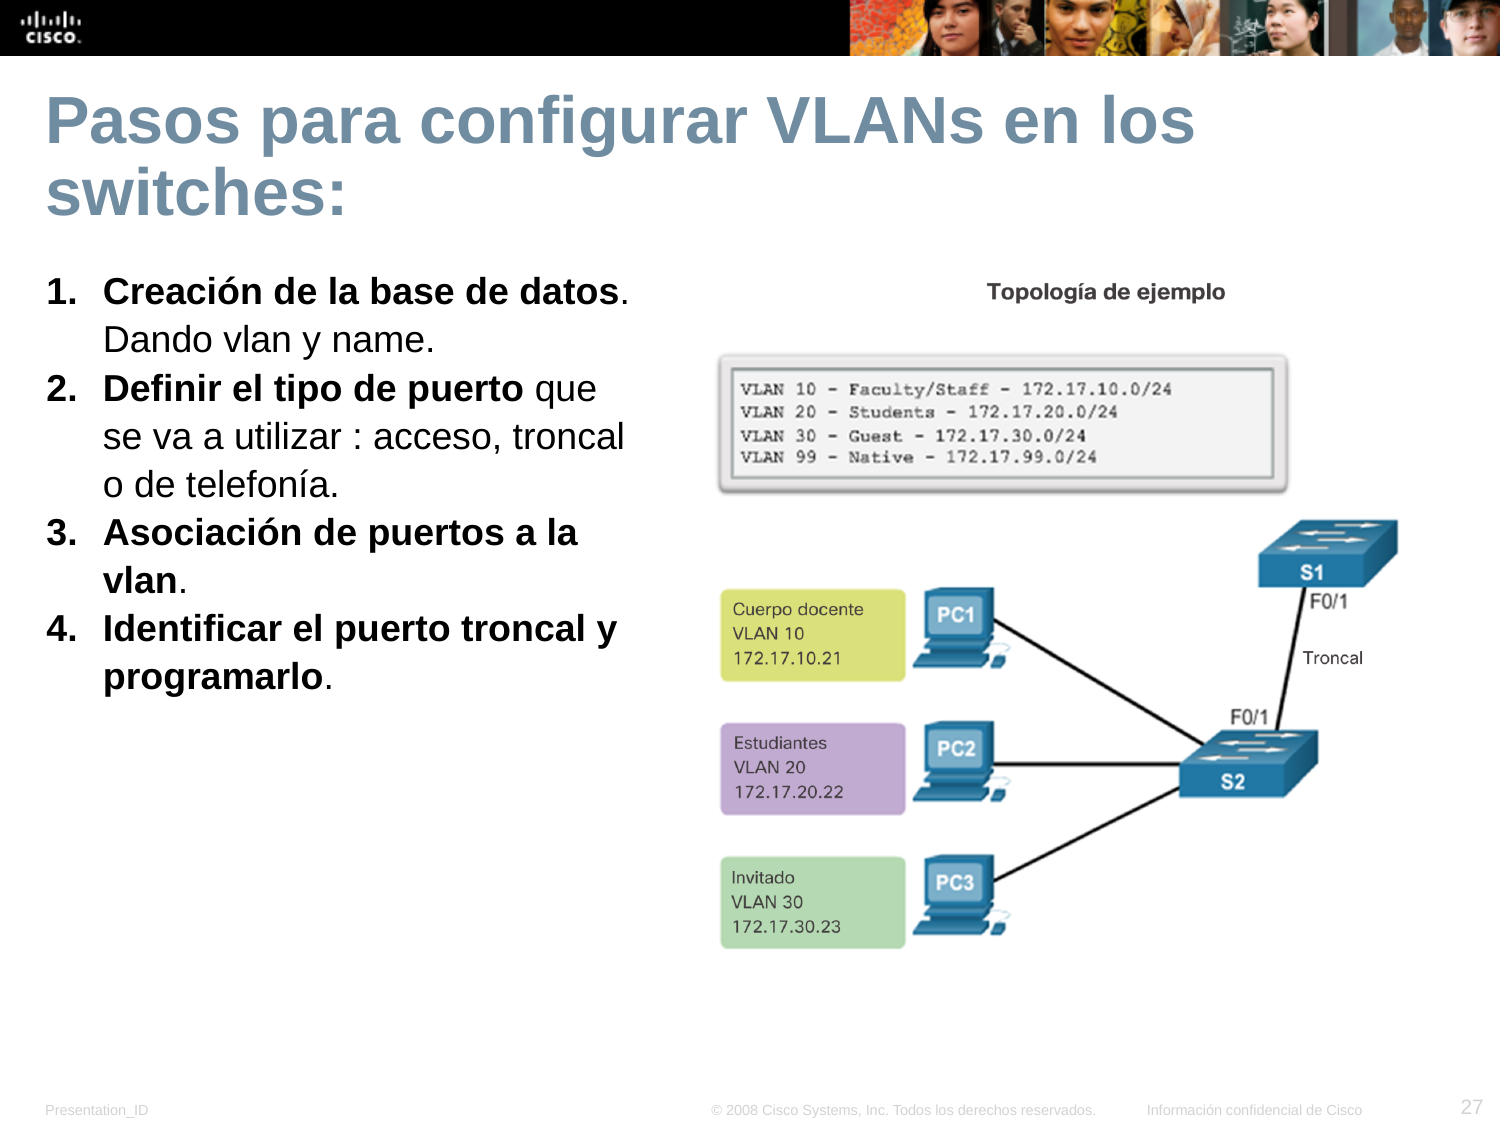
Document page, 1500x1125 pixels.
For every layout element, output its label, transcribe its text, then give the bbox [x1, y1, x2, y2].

text_box Creación de la base de datos. Dando vlan y name. Definir el tipo de puerto que se va a utilizar : acceso, troncal o de telefonía. Asociación de puertos a la vlan. Identificar el puerto troncal y programarlo. [31, 256, 648, 705]
picture [713, 274, 1449, 971]
picture [0, 0, 1500, 56]
title Pasos para configurar VLANs en los switches: [31, 98, 1483, 237]
